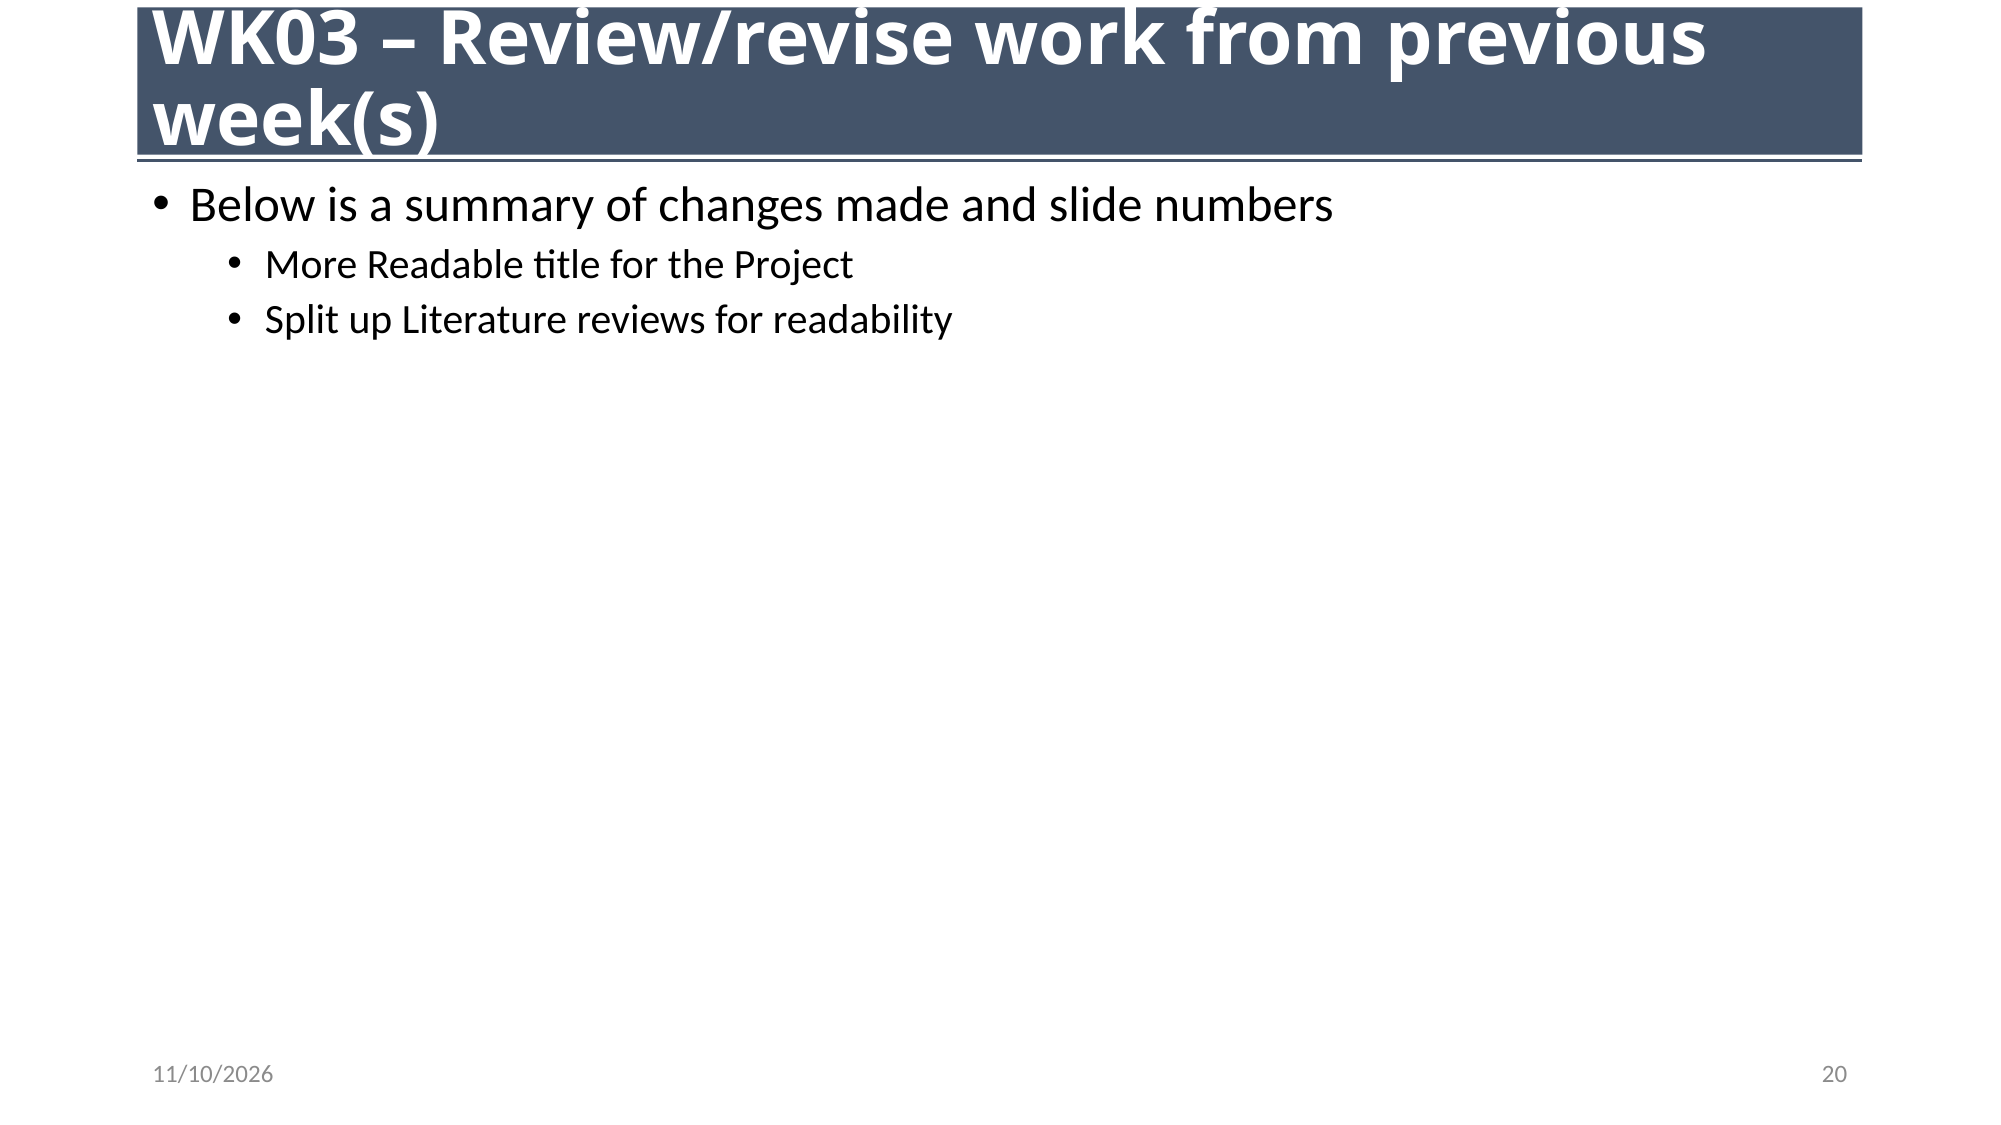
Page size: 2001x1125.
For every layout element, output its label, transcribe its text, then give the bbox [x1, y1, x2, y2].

list Below is a summary of changes made and slide numbers More Readable title for the Project Split up Literature reviews for readability [137, 170, 1863, 1014]
slide_number 20 [1412, 1042, 1863, 1103]
title WK03 – Review/revise work from previous week(s) [137, 7, 1863, 155]
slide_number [137, 1042, 588, 1103]
